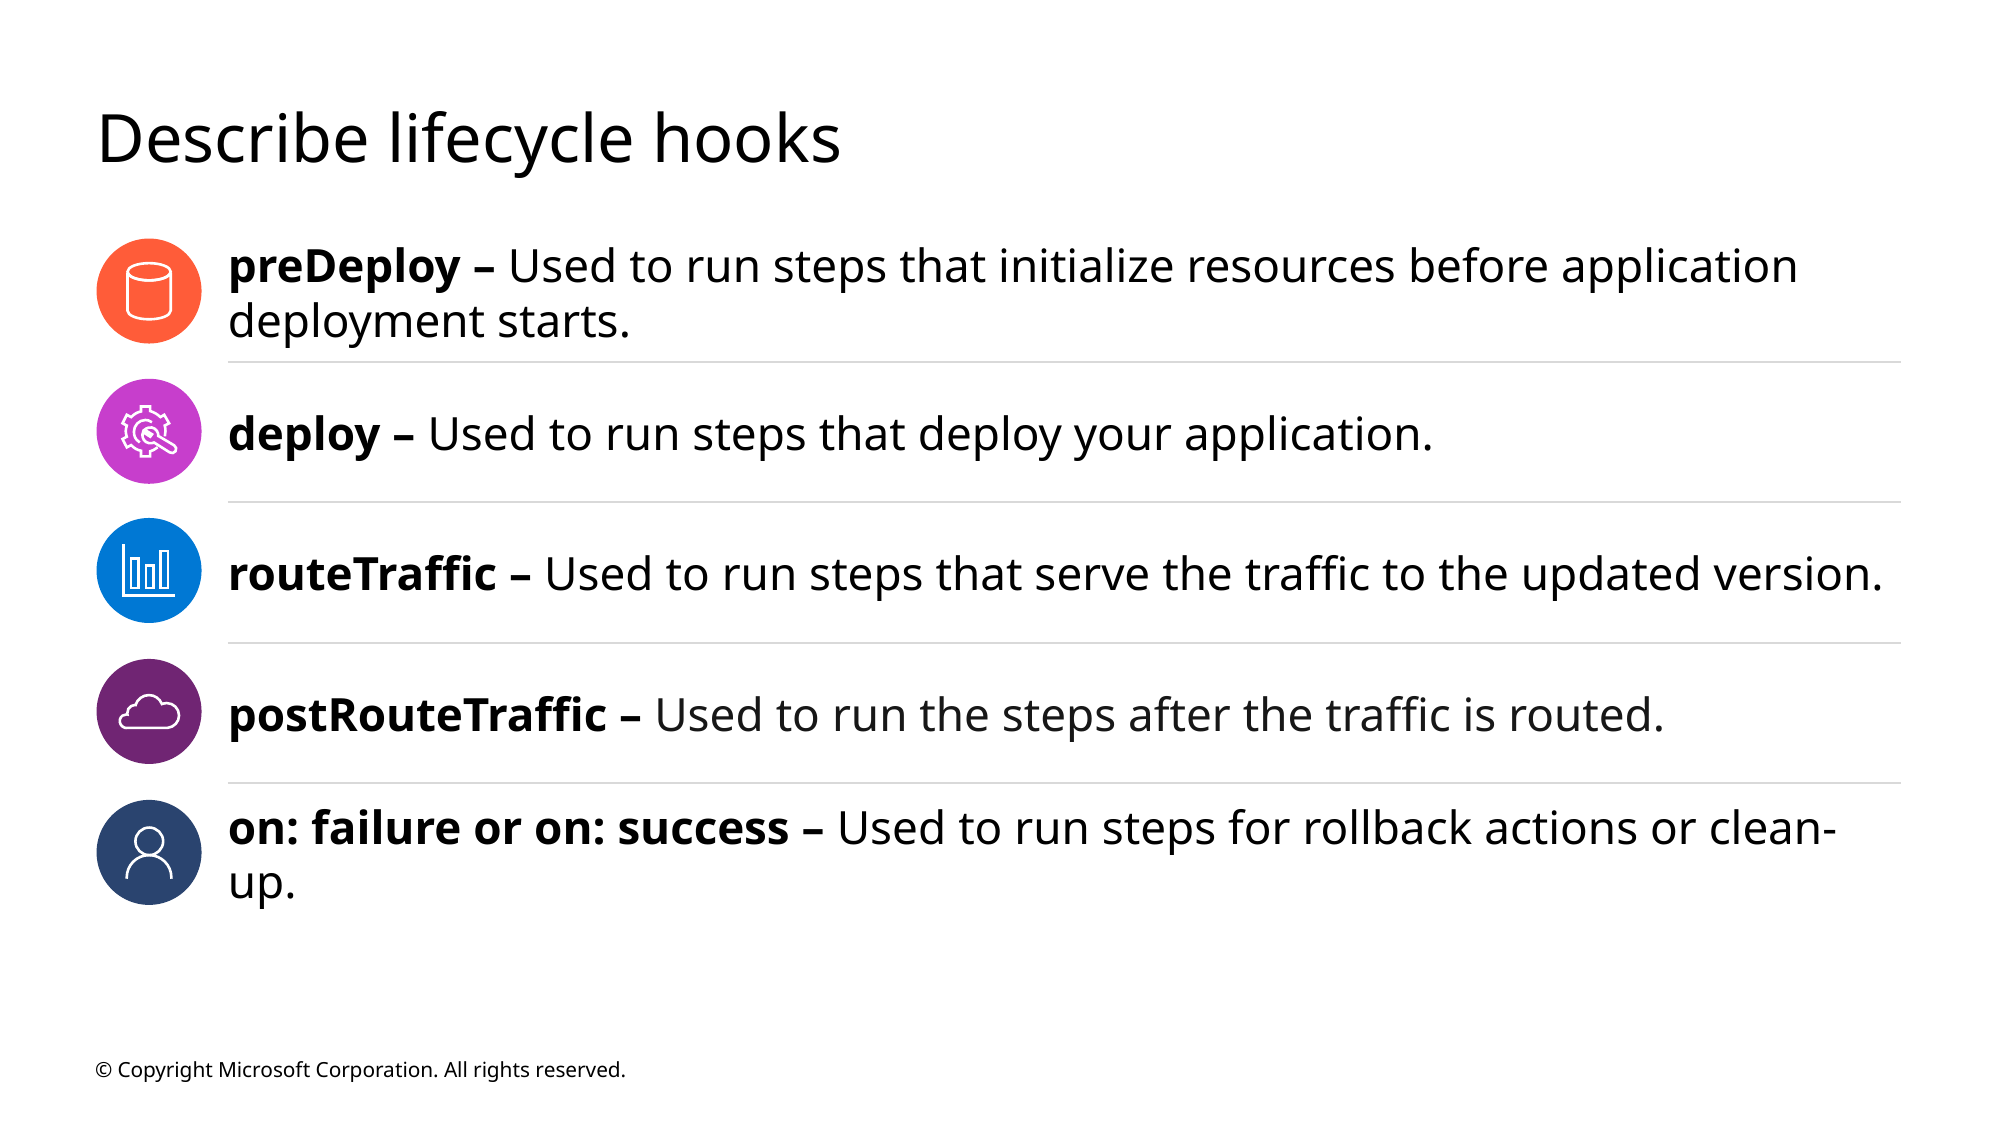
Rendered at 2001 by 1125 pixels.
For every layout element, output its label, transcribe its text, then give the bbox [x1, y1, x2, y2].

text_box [96, 238, 202, 344]
list routeTraffic – Used to run steps that serve the traffic to the updated version. [227, 519, 1903, 626]
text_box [96, 517, 202, 624]
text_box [96, 658, 202, 765]
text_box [96, 378, 202, 484]
list on: failure or on: success – Used to run steps for rollback actions or clean-up. [227, 800, 1903, 907]
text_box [96, 799, 202, 906]
title Describe lifecycle hooks [96, 96, 1441, 177]
list postRouteTraffic – Used to run the steps after the traffic is routed. [227, 659, 1903, 767]
list deploy – Used to run steps that deploy your application. [227, 378, 1903, 486]
list preDeploy – Used to run steps that initialize resources before application deployment starts. [227, 238, 1903, 345]
